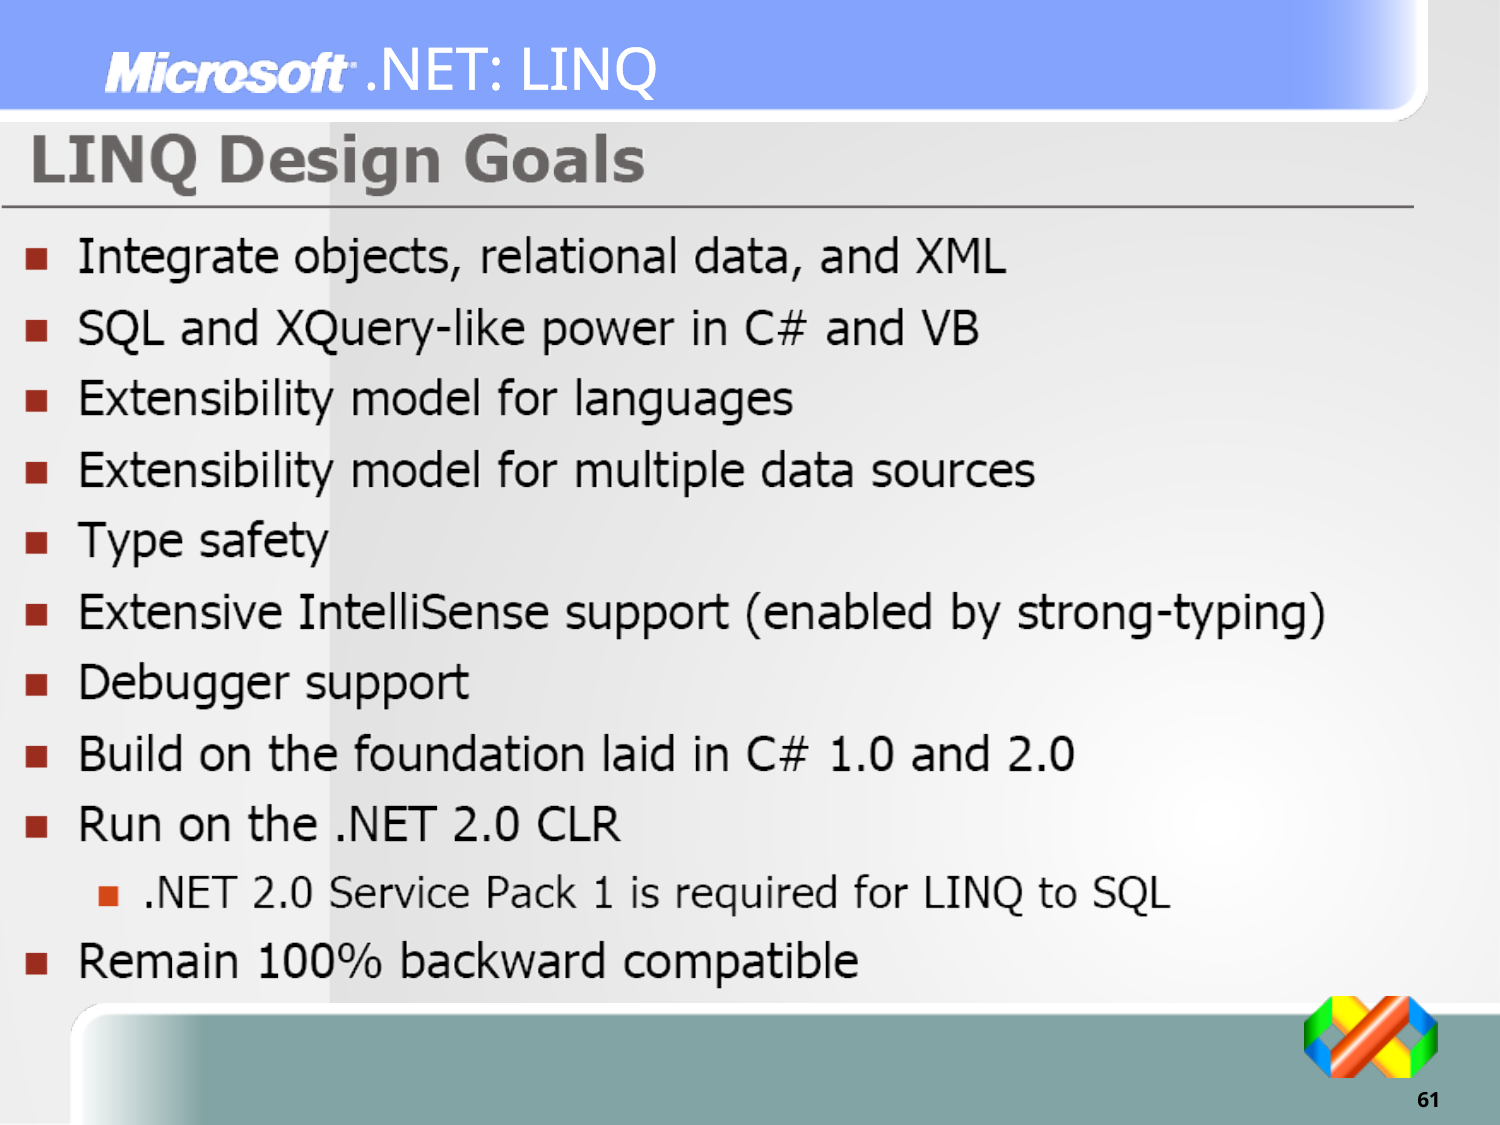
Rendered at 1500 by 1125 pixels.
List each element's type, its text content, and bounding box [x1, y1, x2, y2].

picture [0, 0, 1500, 1125]
text_box .NET: LINQ [348, 23, 1421, 132]
